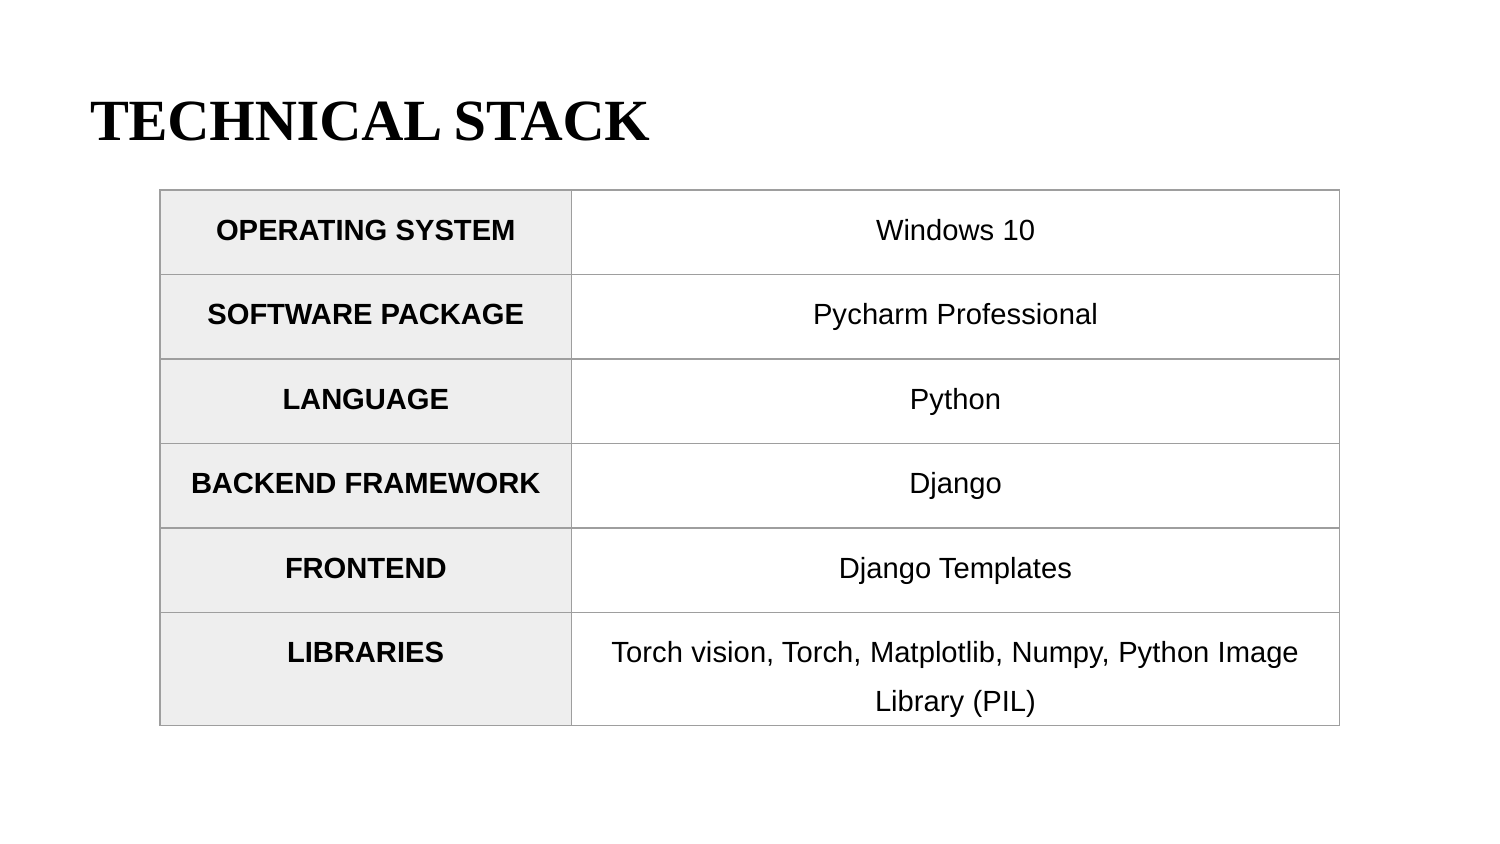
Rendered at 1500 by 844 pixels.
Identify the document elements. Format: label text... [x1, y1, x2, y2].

table_cell SOFTWARE PACKAGE [161, 275, 571, 358]
table_cell LIBRARIES [161, 613, 571, 725]
table_cell Django Templates [572, 529, 1339, 612]
table_cell LANGUAGE [161, 360, 571, 443]
table_cell Pycharm Professional [572, 275, 1339, 358]
table_cell BACKEND FRAMEWORK [161, 444, 571, 527]
table_header Windows 10 [572, 191, 1339, 274]
title TECHNICAL STACK [75, 67, 1425, 167]
table_cell Torch vision, Torch, Matplotlib, Numpy, Python Image Library (PIL) [572, 613, 1339, 725]
table_header OPERATING SYSTEM [161, 191, 571, 274]
table_cell Python [572, 360, 1339, 443]
table_cell FRONTEND [161, 529, 571, 612]
table_cell Django [572, 444, 1339, 527]
